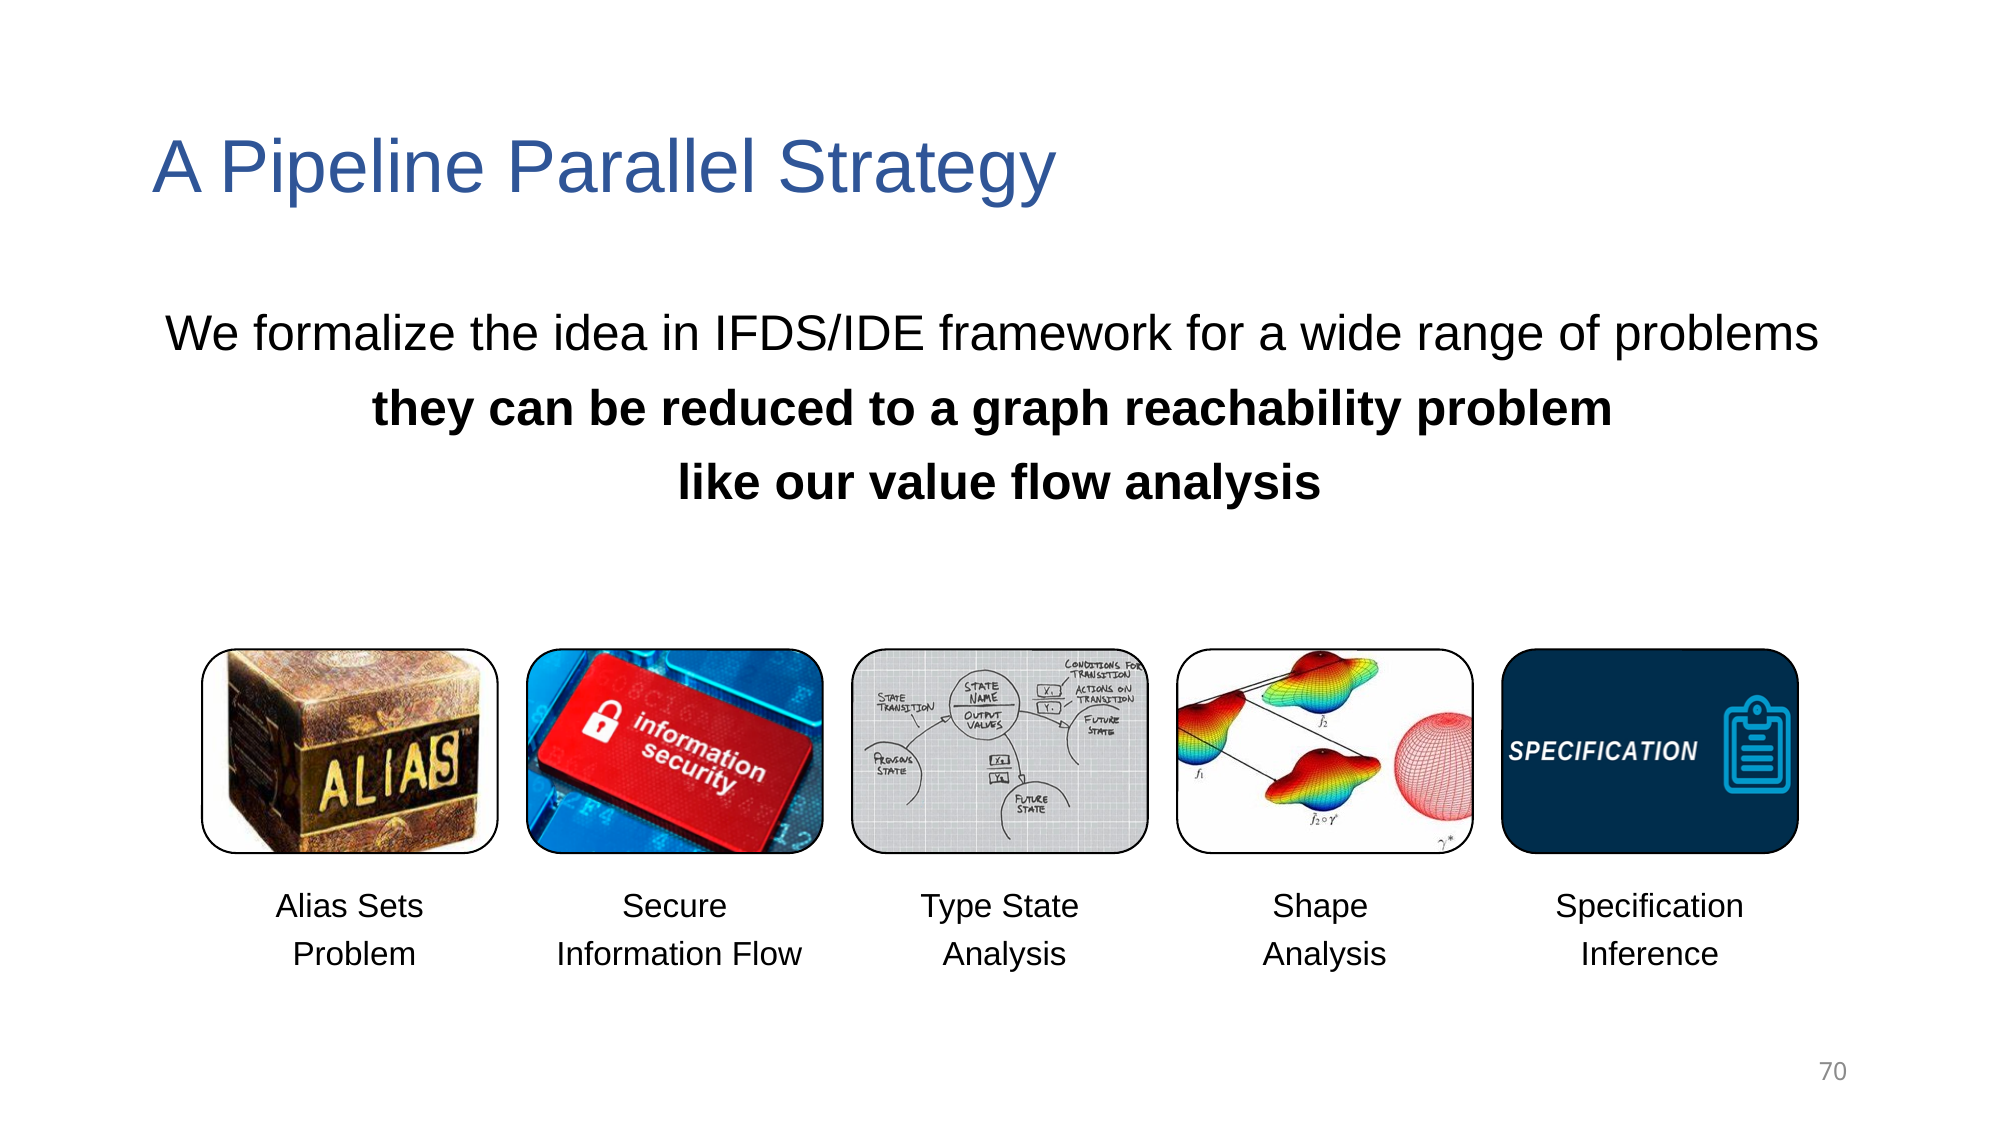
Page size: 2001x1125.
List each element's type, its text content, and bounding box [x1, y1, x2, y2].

slide_number 70 [1412, 1042, 1863, 1103]
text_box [201, 530, 1799, 1082]
list We formalize the idea in IFDS/IDE framework for a wide range of problems they can be reduced to a graph reachability problem like our value flow analysis [137, 299, 1863, 514]
title A Pipeline Parallel Strategy [137, 59, 1863, 278]
